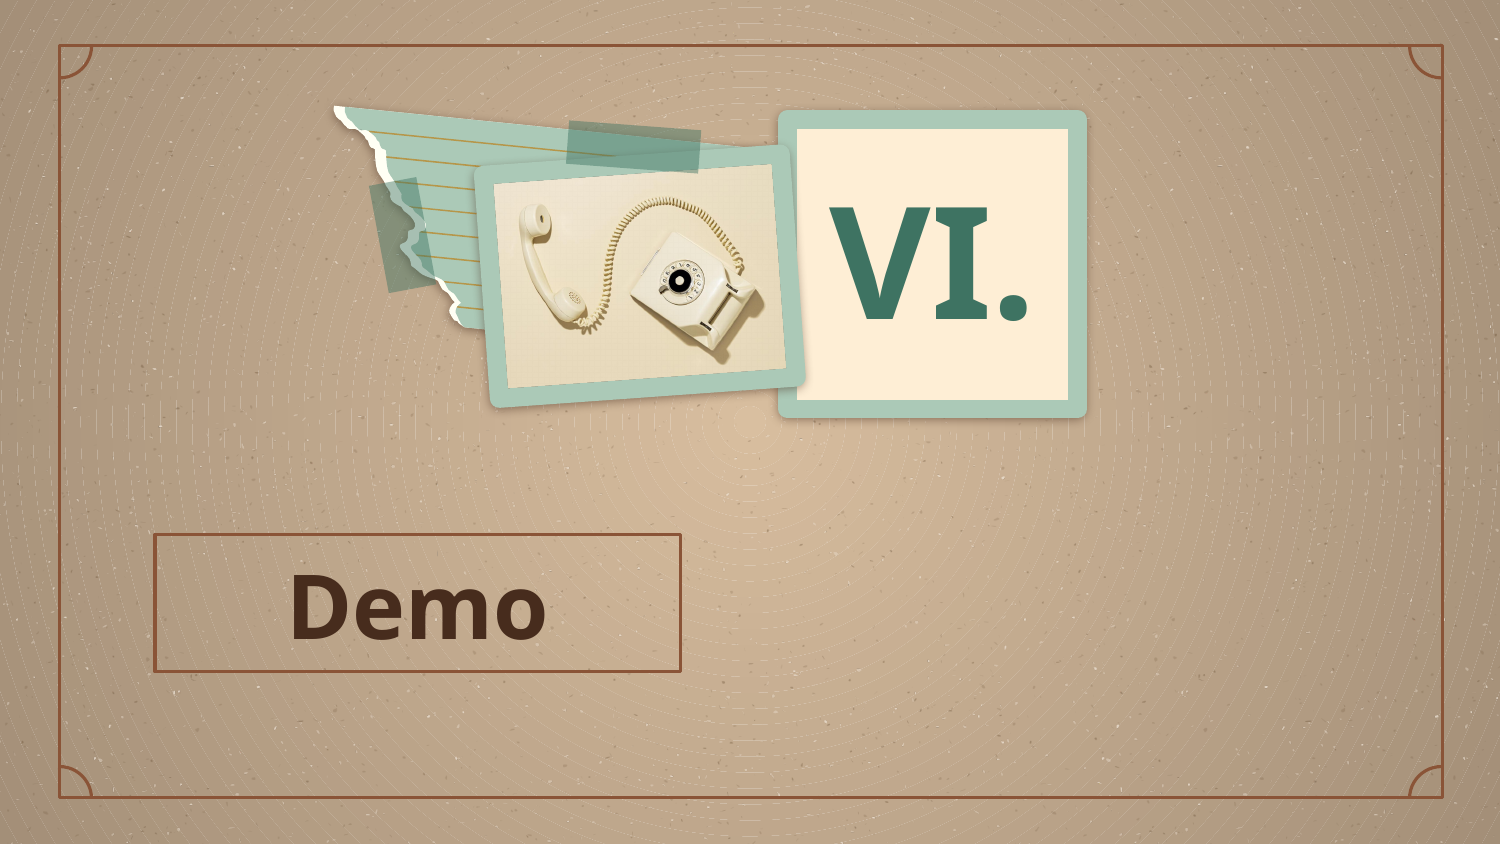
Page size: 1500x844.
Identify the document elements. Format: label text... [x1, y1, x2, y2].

title VI. [805, 162, 1062, 366]
picture [0, 0, 1500, 844]
text_box [565, 120, 702, 171]
title Demo [153, 533, 682, 673]
